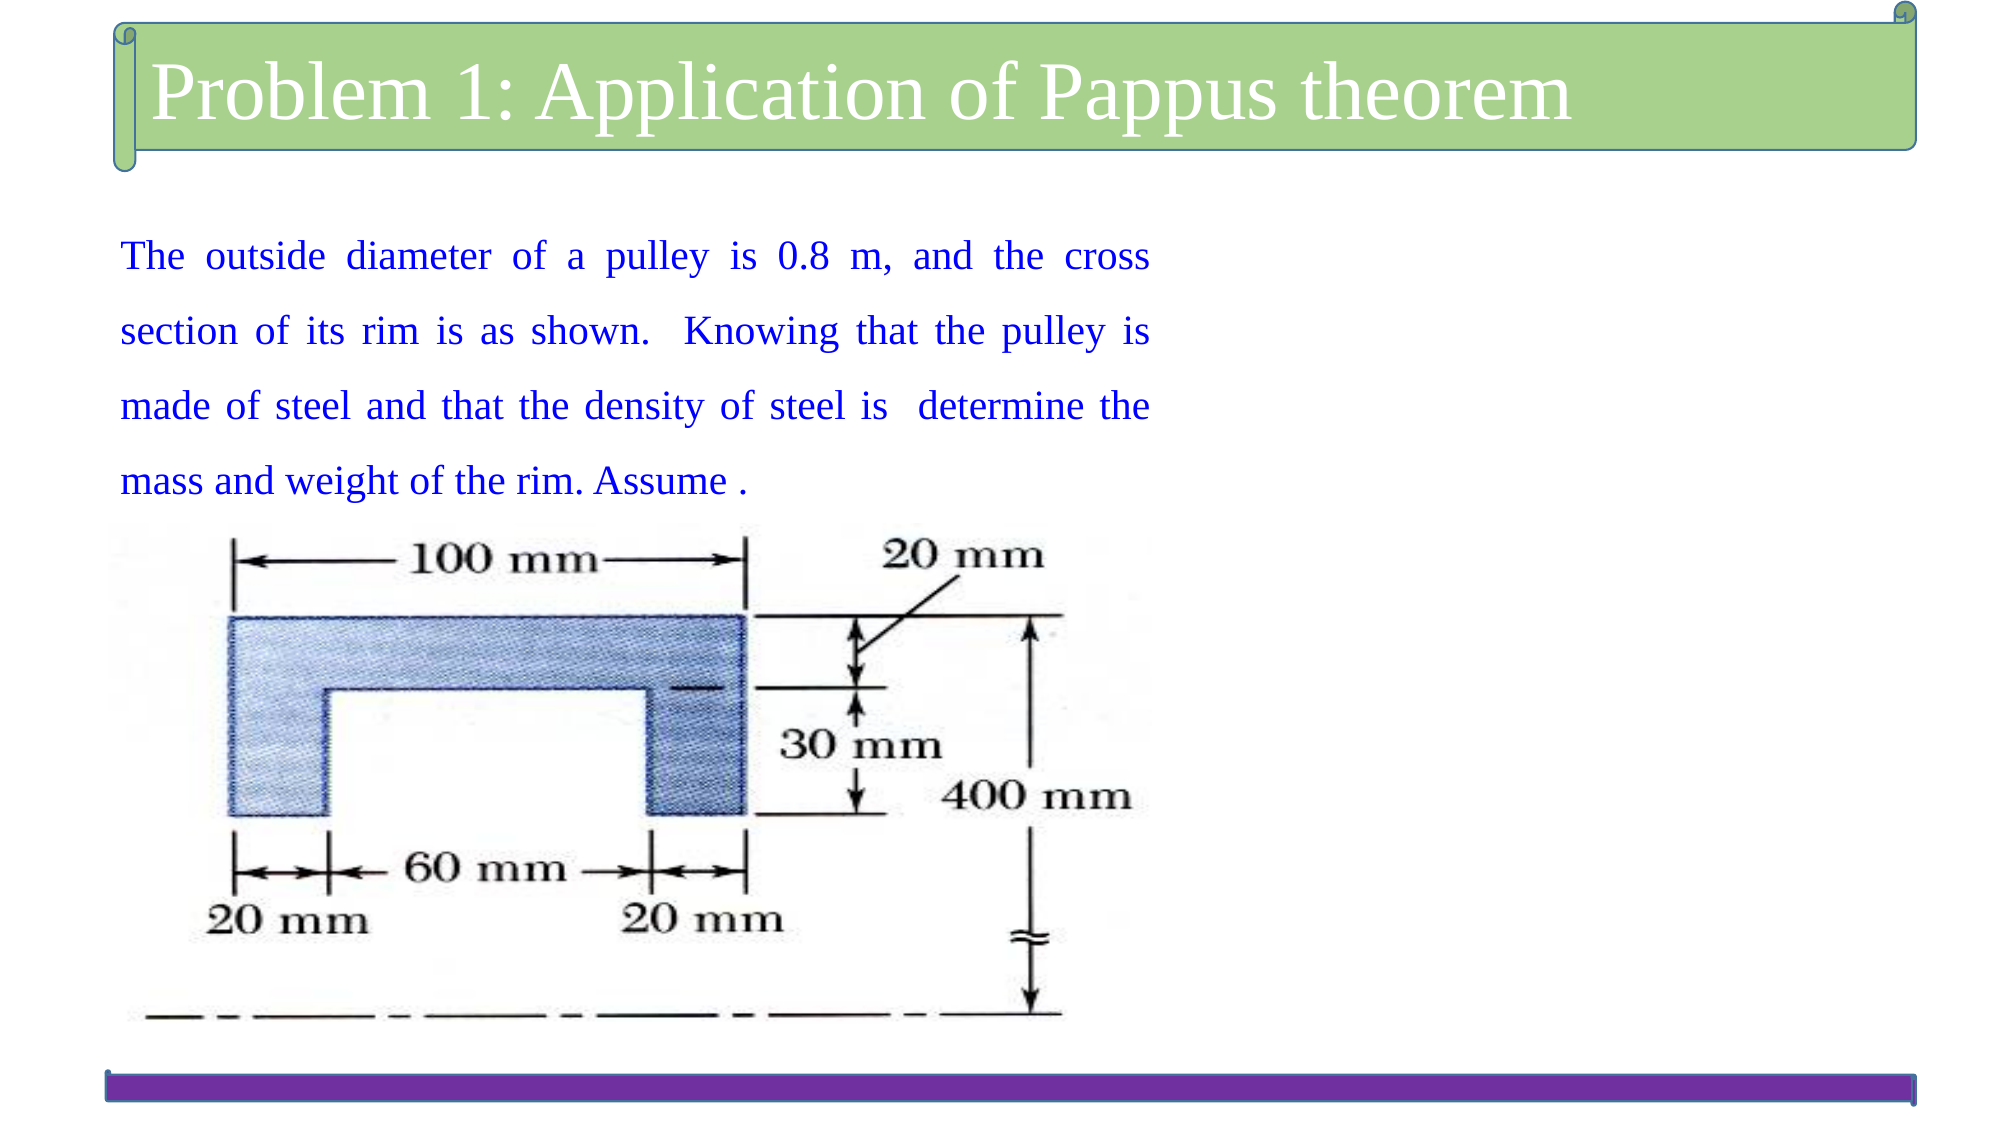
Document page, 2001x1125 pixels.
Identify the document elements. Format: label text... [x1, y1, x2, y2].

picture [108, 523, 1152, 1047]
text_box Problem 1: Application of Pappus theorem [113, 0, 1917, 173]
text_box [104, 1069, 1917, 1107]
